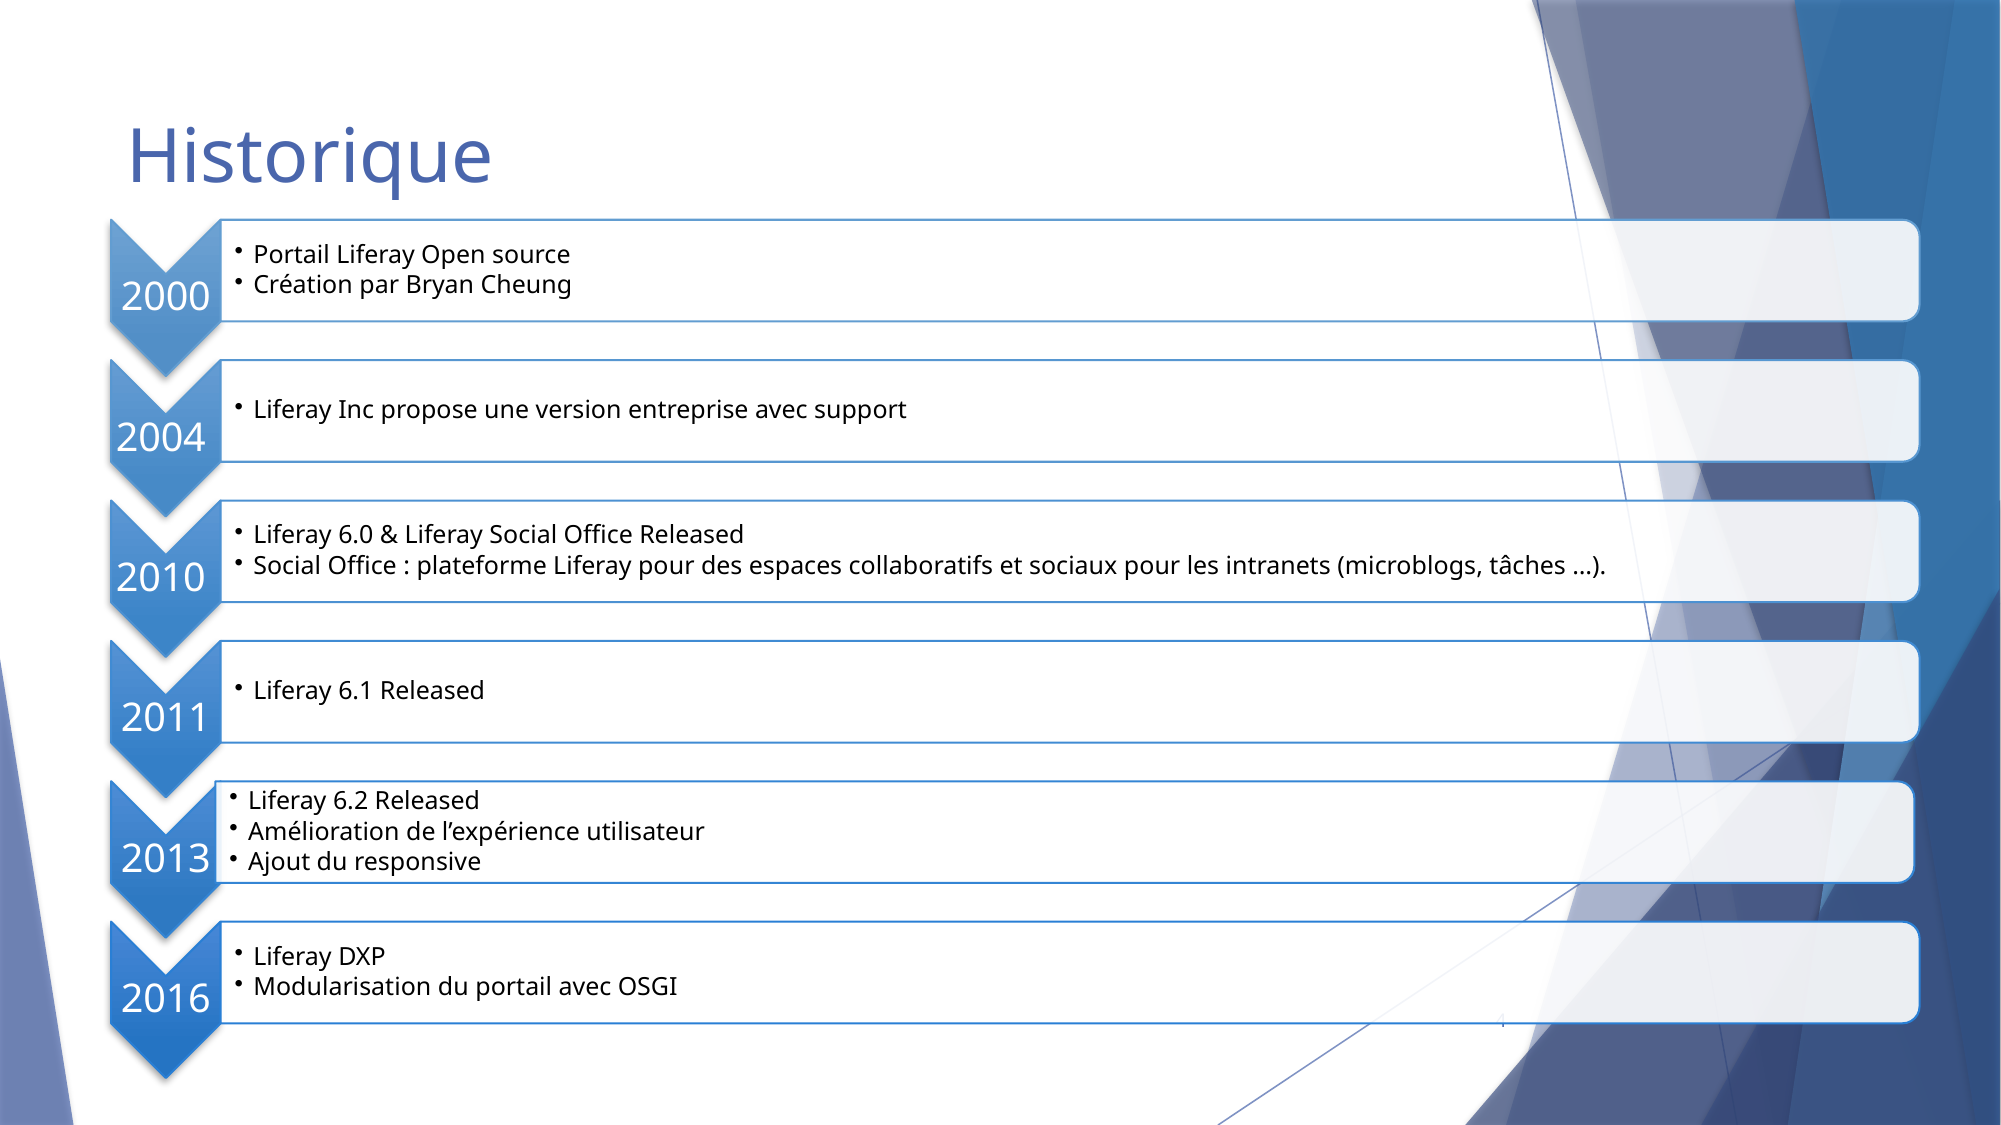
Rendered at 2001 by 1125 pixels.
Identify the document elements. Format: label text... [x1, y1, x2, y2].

title Historique [111, 99, 1522, 219]
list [110, 219, 1921, 1079]
